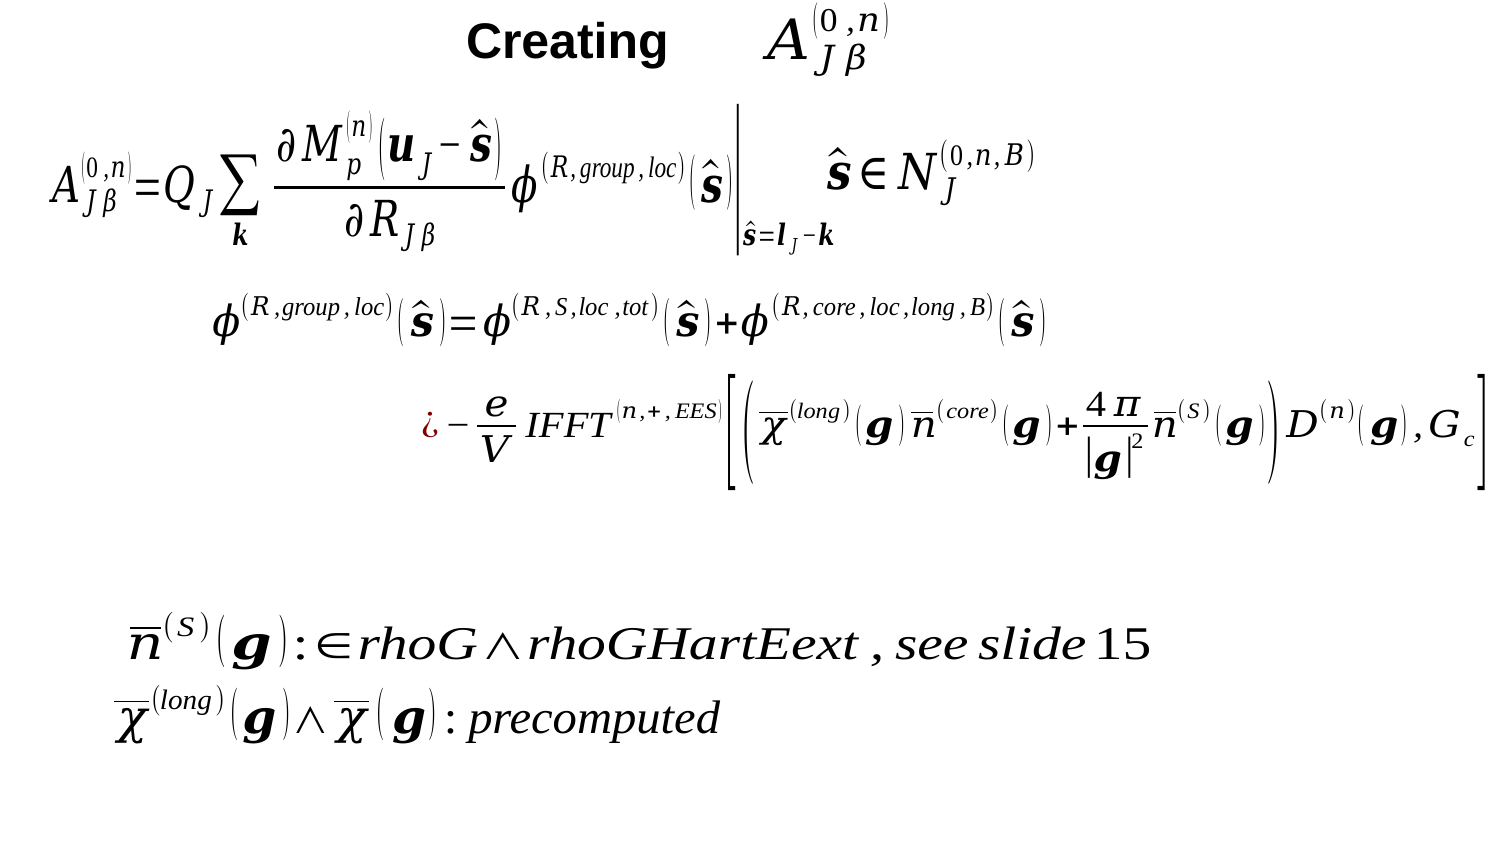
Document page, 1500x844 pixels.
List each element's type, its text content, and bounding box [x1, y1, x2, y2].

title Creating [466, 0, 687, 85]
